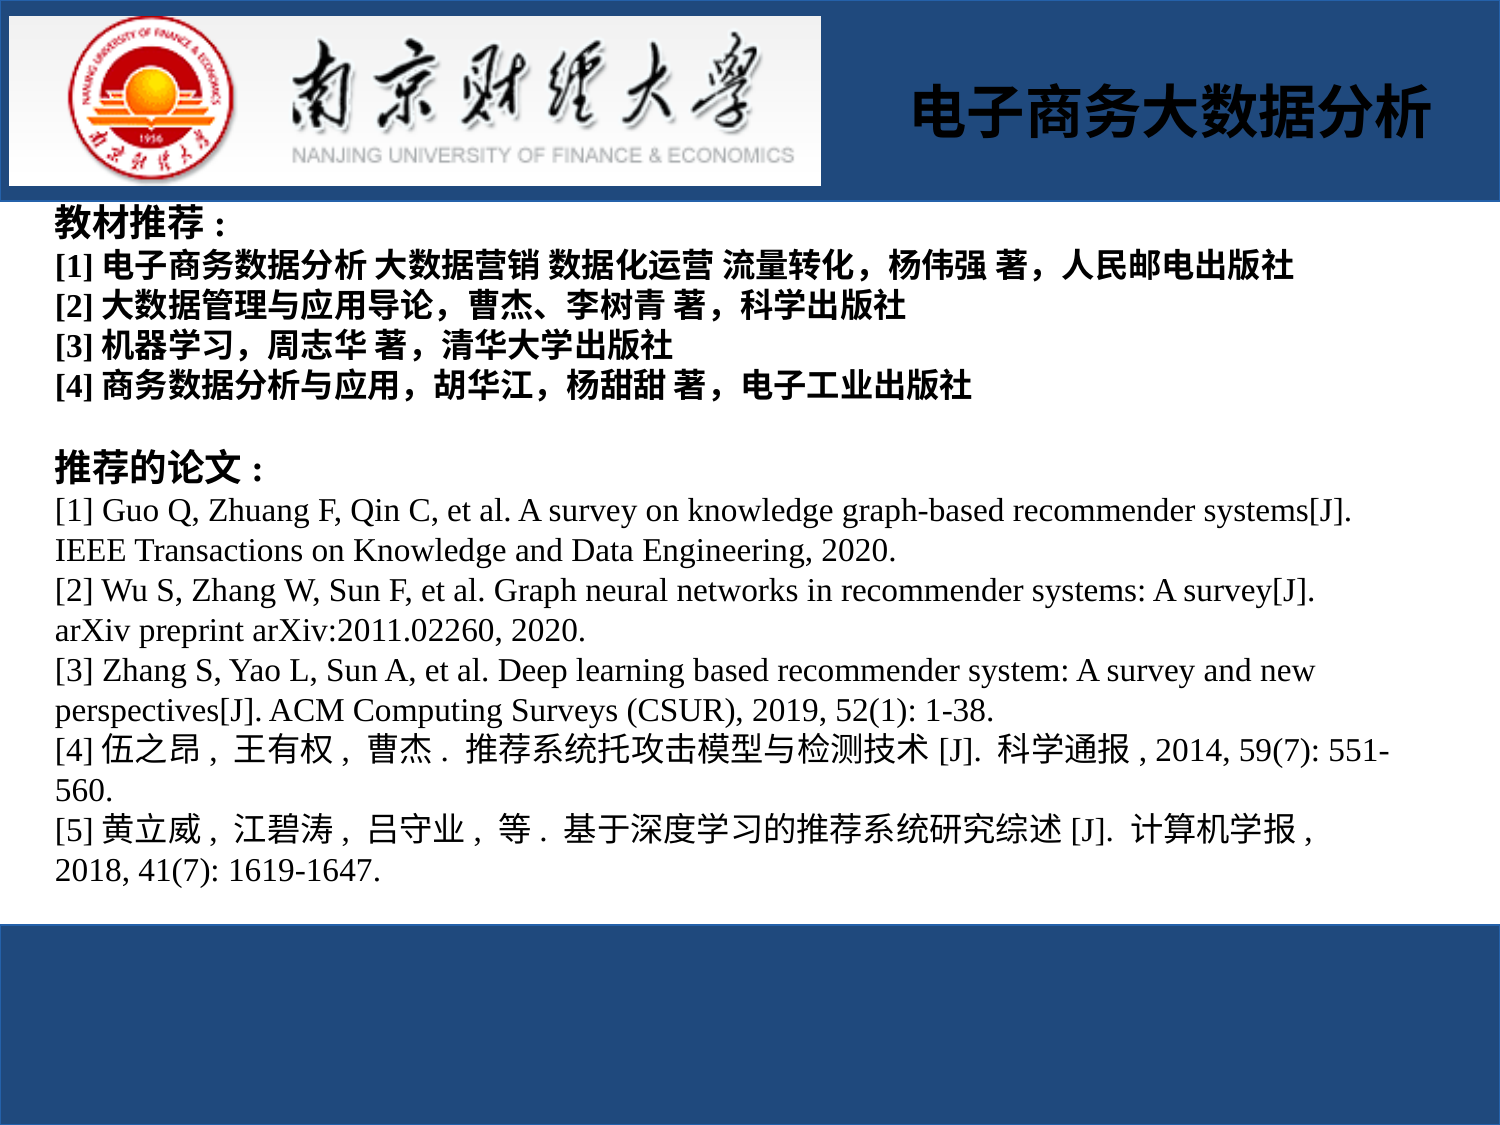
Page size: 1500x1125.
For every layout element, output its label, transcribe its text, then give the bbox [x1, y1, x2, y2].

picture [9, 16, 821, 186]
text_box 电子商务大数据分析 [856, 30, 1486, 190]
title 教材推荐: [1]电子商务数据分析 大数据营销 数据化运营 流量转化，杨伟强 著，人民邮电出版社 [2]大数据管理与应用导论，曹杰、李树青 著，科学出版社 [3]机器学习，周志华 著，清华大学出版社 [4]商务数据分析与应用，胡华江，杨甜甜 著，电子工业出版社 推荐的论文: [1] Guo Q, Zhuang F, Qin C, et al. A survey on knowledge graph-based recommender systems[J]. IEEE Transactions on Knowledge and Data Engineering, 2020. [2] Wu S, Zhang W, Sun F, et al. Graph neural networks in recommender systems: A survey[J]. arXiv preprint arXiv:2011.02260, 2020. [3] Zhang S, Yao L, Sun A, et al. Deep learning based recommender system: A survey and new perspectives[J]. ACM Computing Surveys (CSUR), 2019, 52(1): 1-38. [4]伍之昂, 王有权, 曹杰. 推荐系统托攻击模型与检测技术[J]. 科学通报, 2014, 59(7): 551-560. [5]黄立威, 江碧涛, 吕守业, 等. 基于深度学习的推荐系统研究综述[J]. 计算机学报, 2018, 41(7): 1619-1647. [40, 399, 1405, 683]
text_box [0, 0, 1500, 202]
text_box [0, 924, 1500, 1125]
